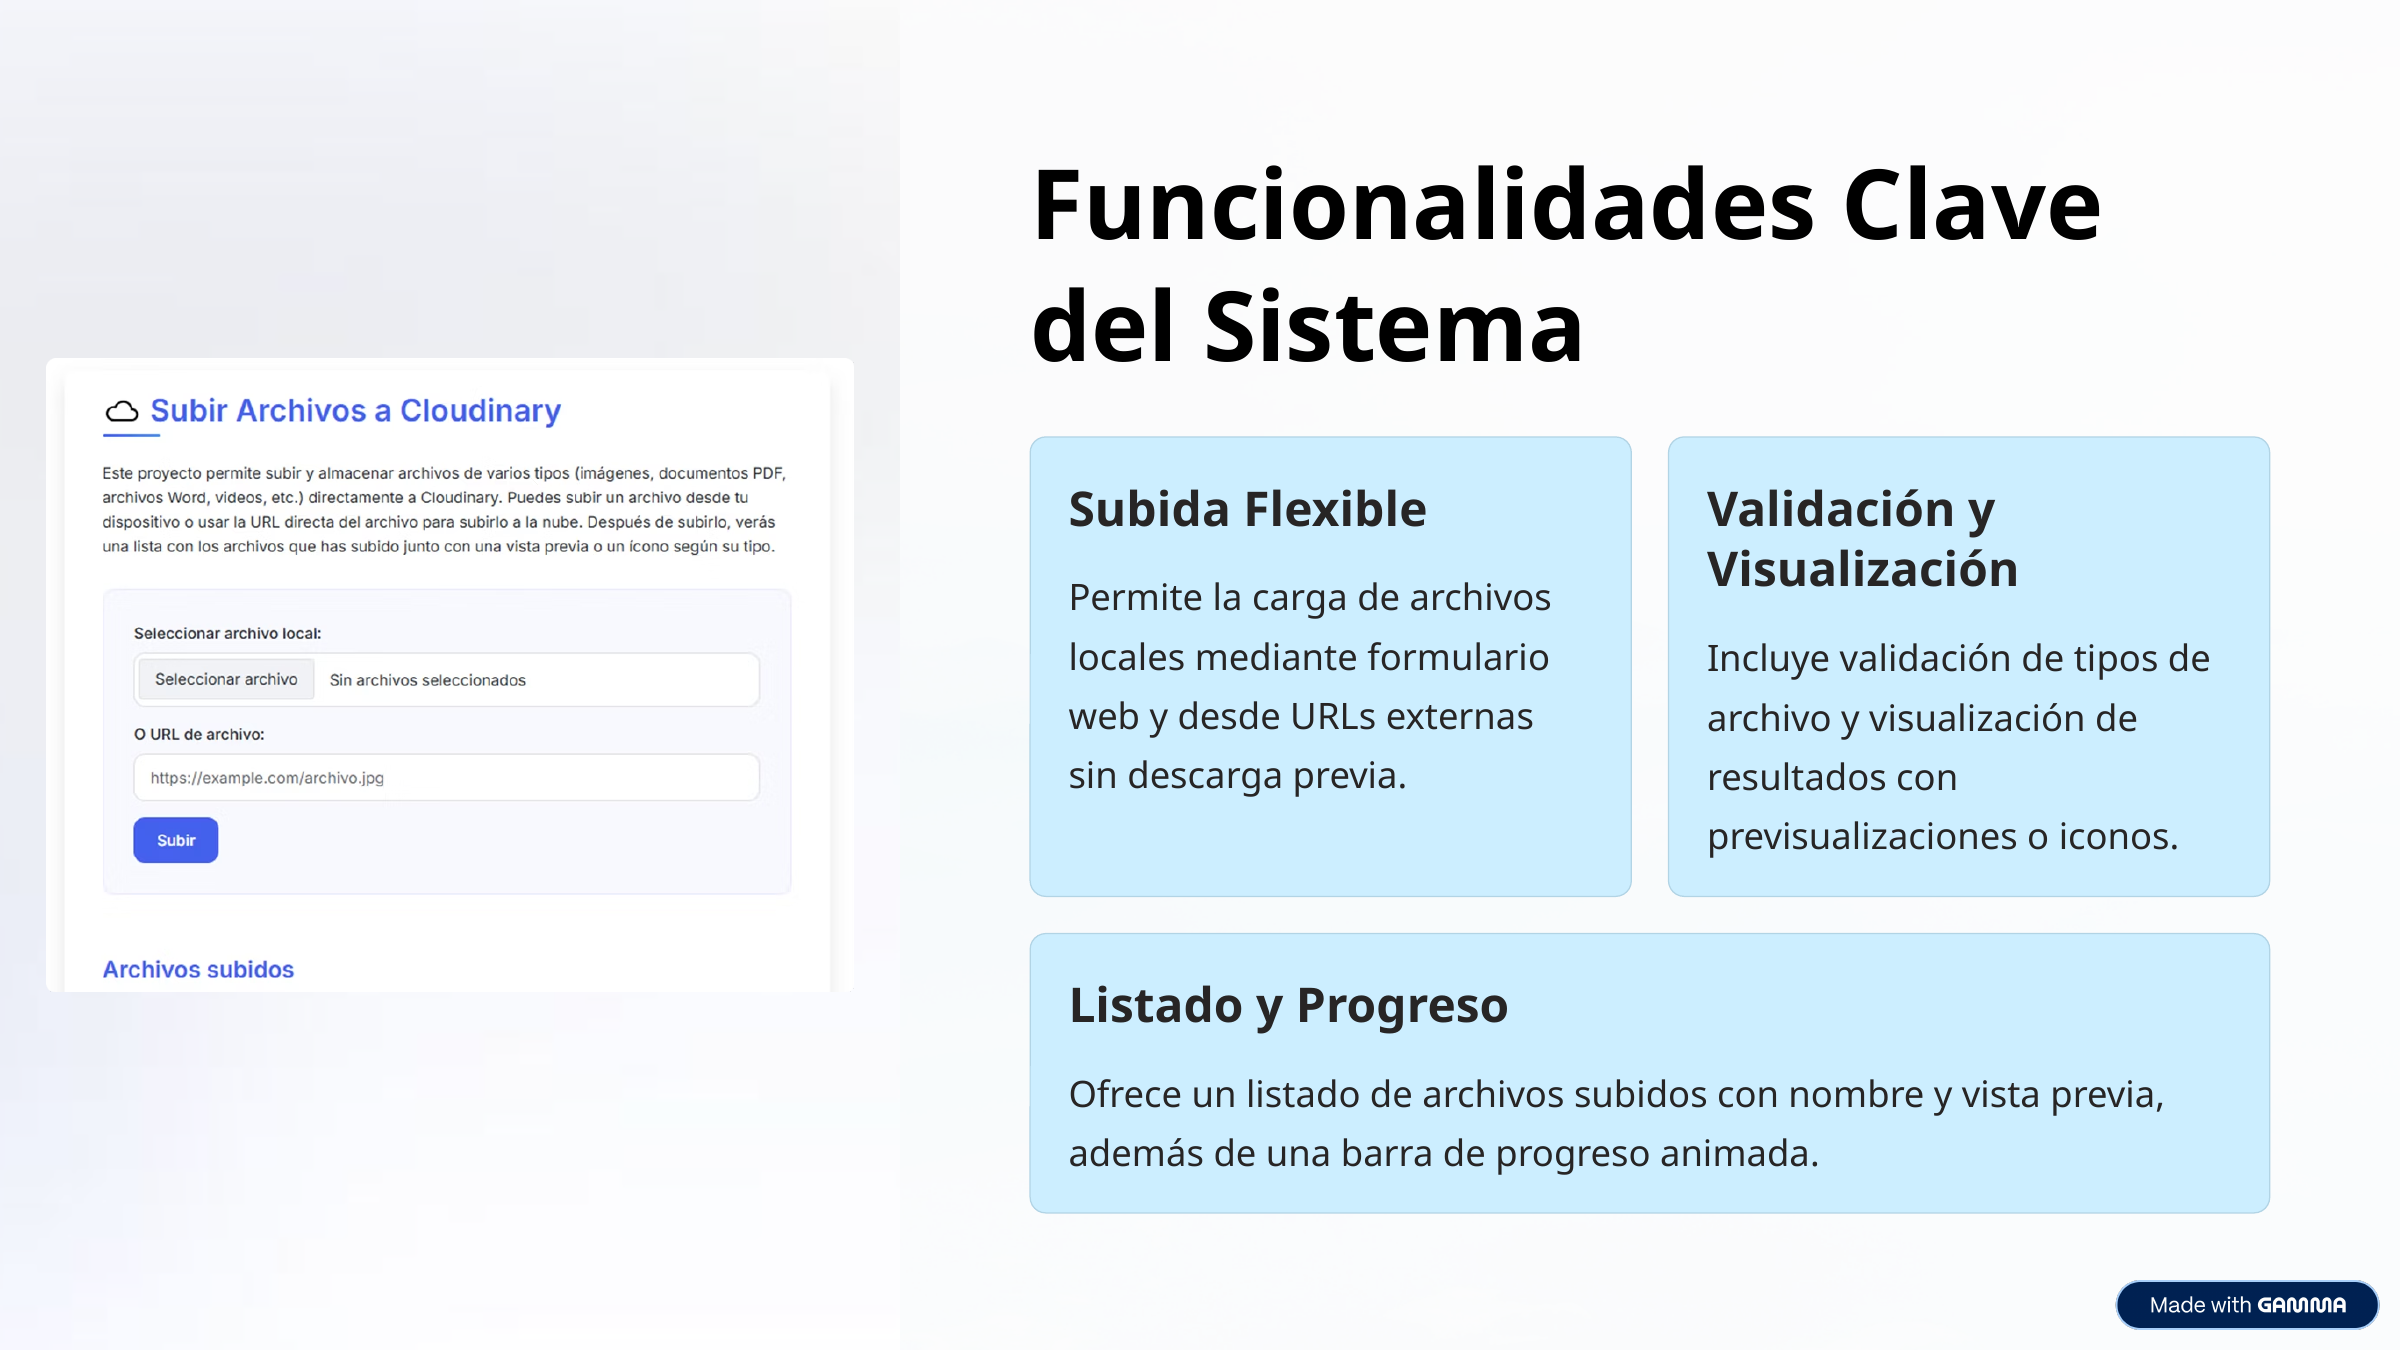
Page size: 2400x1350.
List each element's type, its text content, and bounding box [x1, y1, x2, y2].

text_box [1030, 933, 2270, 1213]
text_box [1030, 436, 1632, 897]
picture [2106, 1271, 2389, 1339]
text_box Subida Flexible [1068, 475, 1557, 537]
text_box Funcionalidades Clave del Sistema [1030, 137, 2270, 382]
text_box [1668, 436, 2270, 897]
text_box Permite la carga de archivos locales mediante formulario web y desde URLs externas sin descarga previa. [1068, 558, 1593, 797]
text_box Incluye validación de tipos de archivo y visualización de resultados con previsualizaciones o iconos. [1706, 619, 2232, 858]
text_box Listado y Progreso [1068, 972, 1557, 1034]
picture [0, 0, 900, 1350]
text_box Validación y Visualización [1706, 475, 2232, 598]
text_box Ofrece un listado de archivos subidos con nombre y vista previa, además de una barra de progreso animada. [1068, 1055, 2232, 1175]
